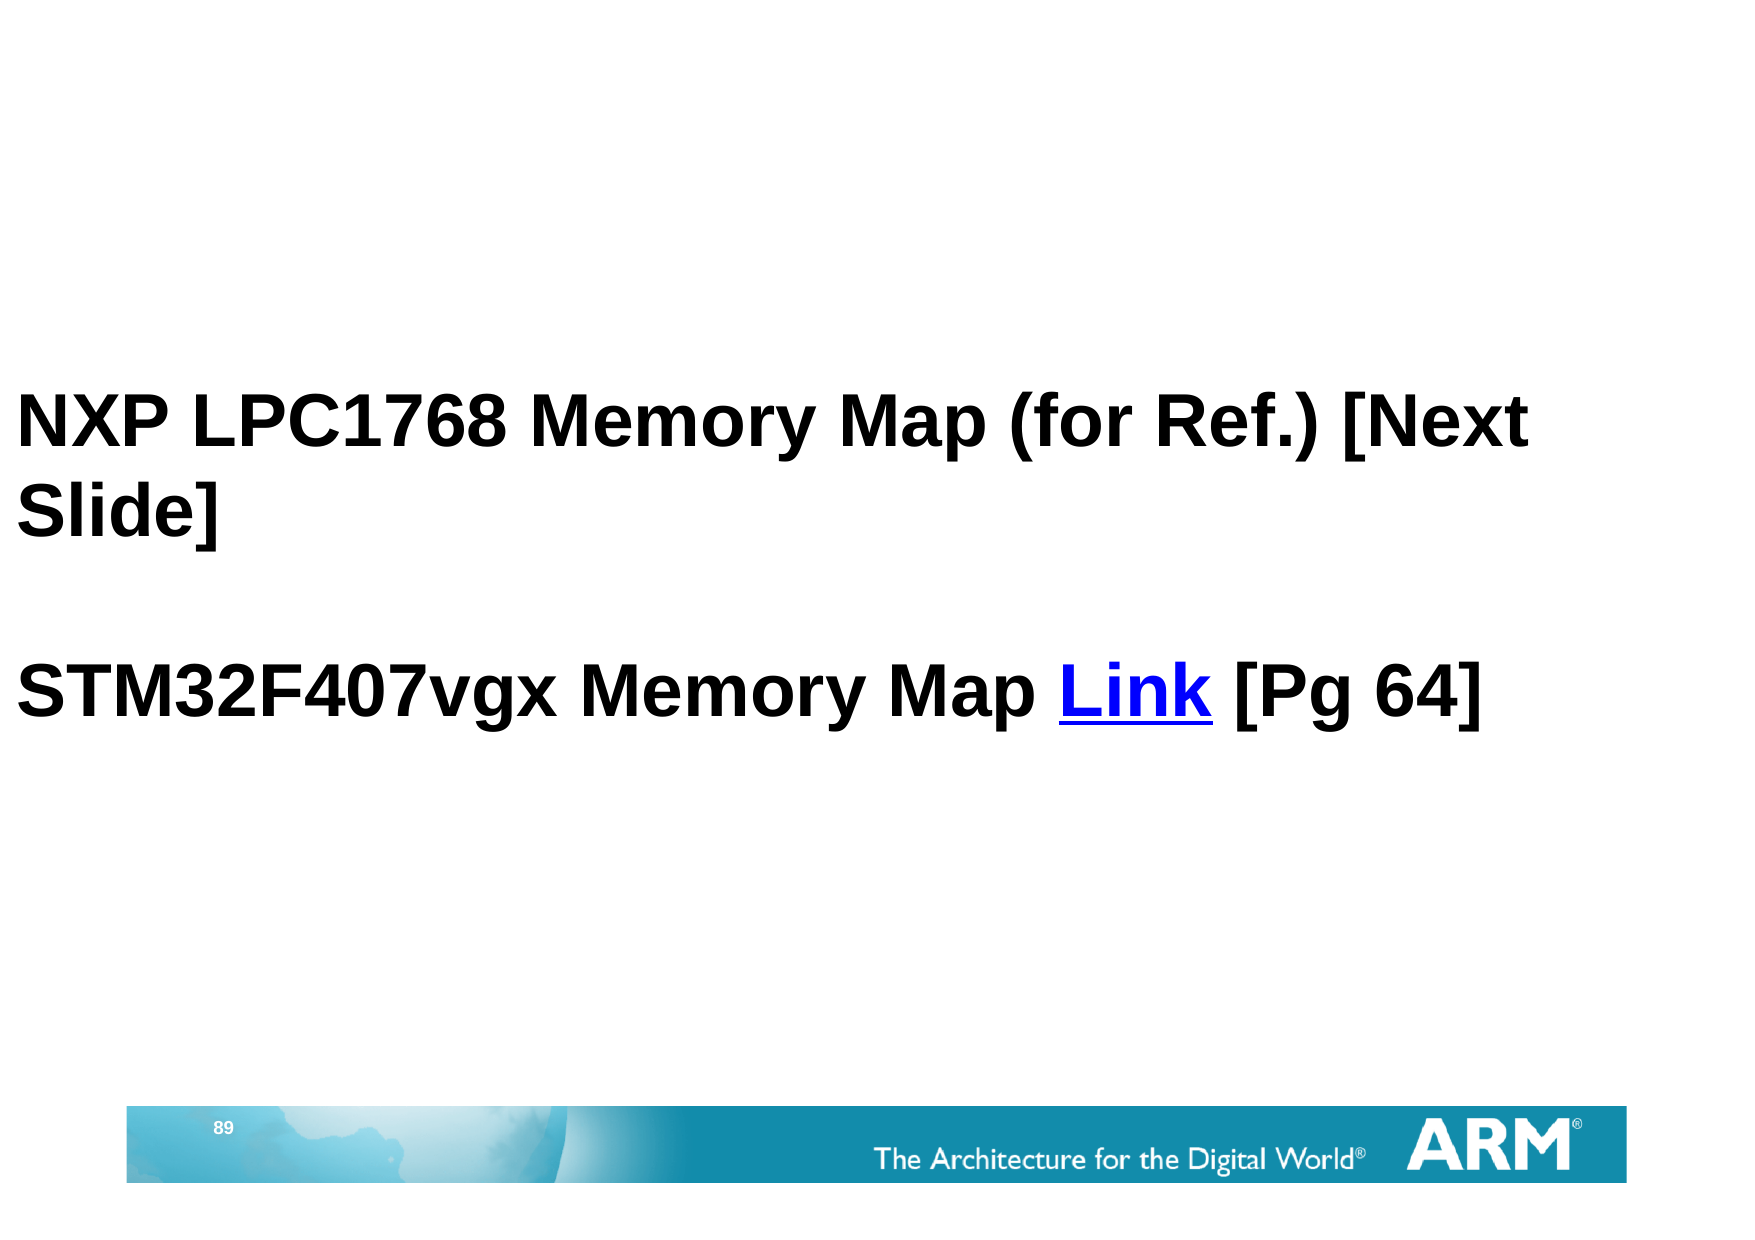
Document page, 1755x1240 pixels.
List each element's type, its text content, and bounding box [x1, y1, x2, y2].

text_box NXP LPC1768 Memory Map (for Ref.) [Next Slide] STM32F407vgx Memory Map Link [Pg 64] [14, 371, 1755, 464]
picture [126, 1106, 1627, 1183]
slide_number 89 [198, 1115, 275, 1176]
